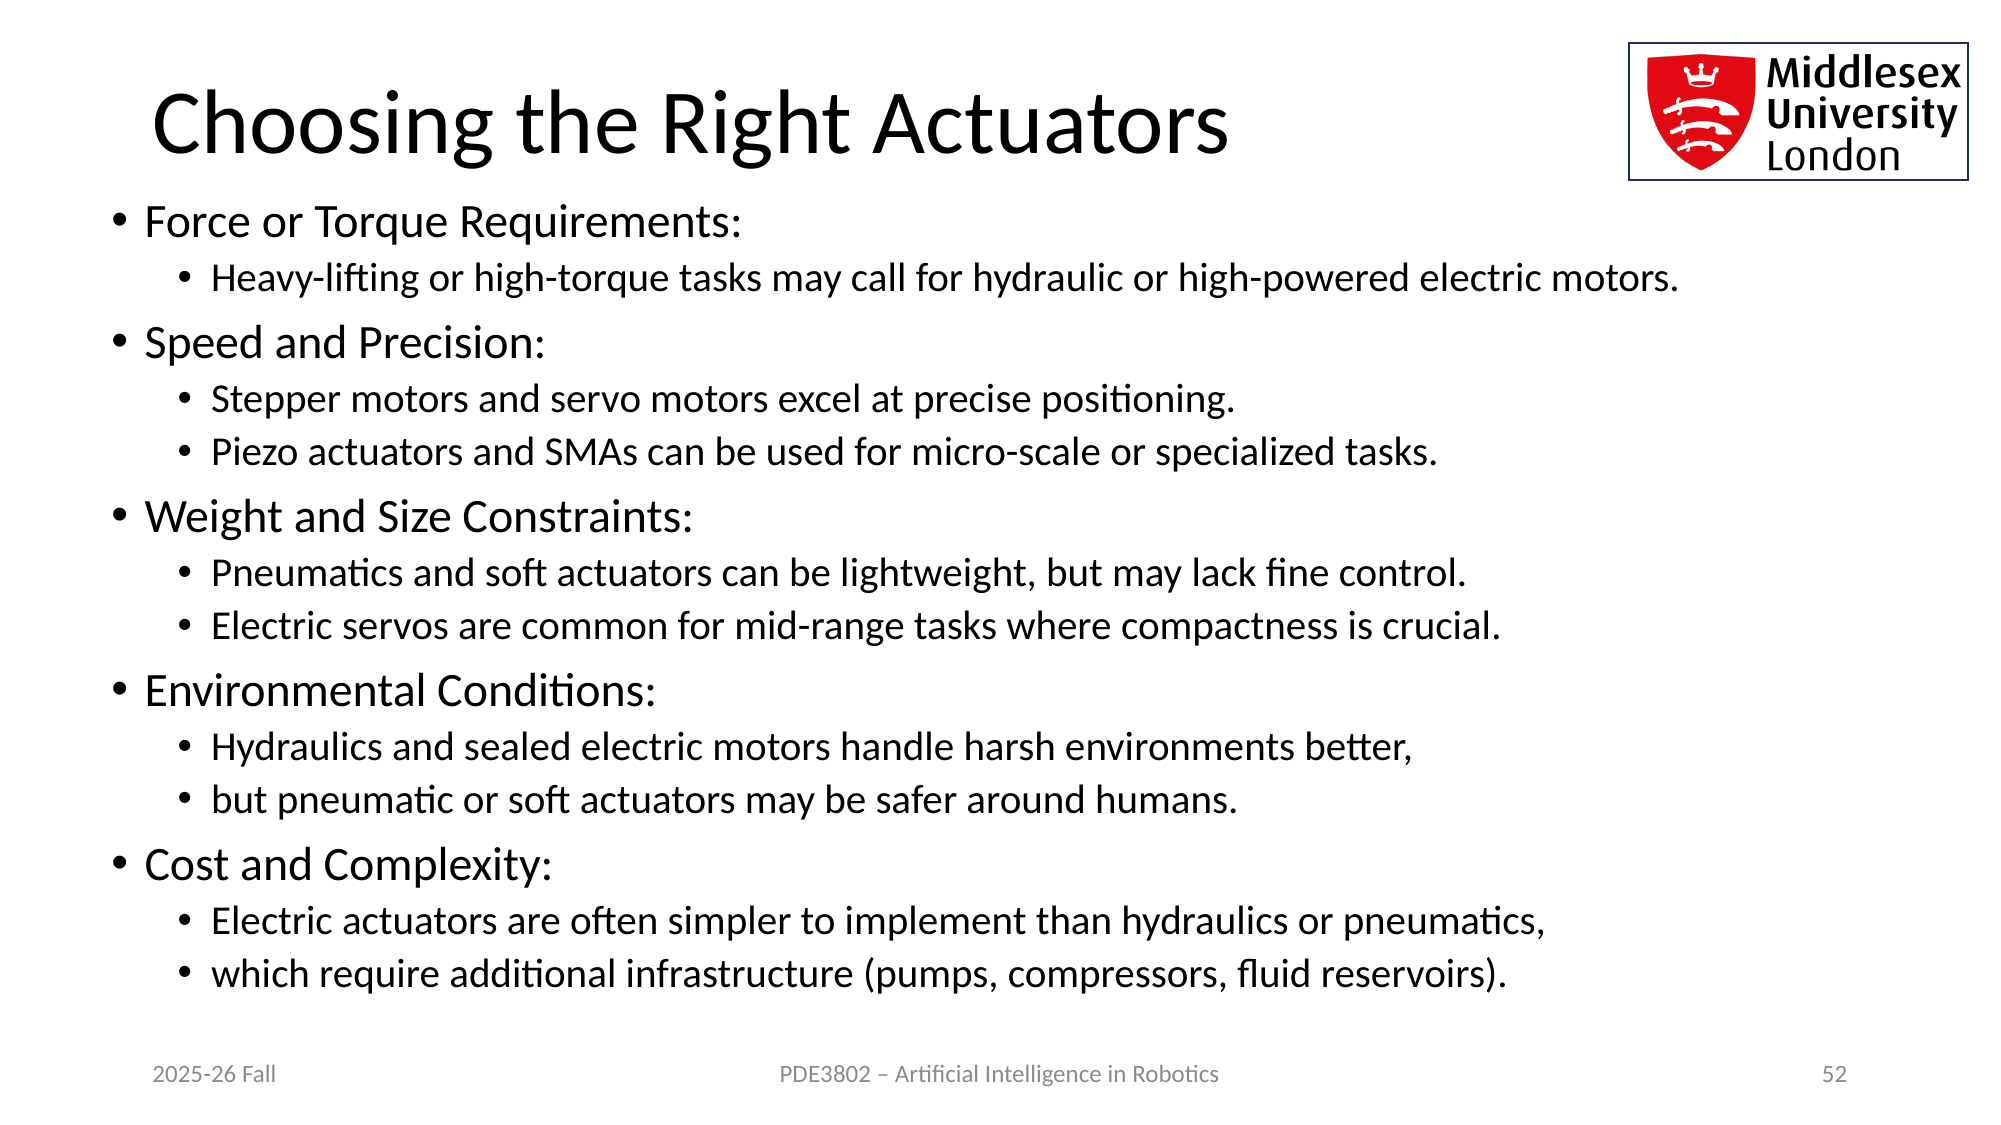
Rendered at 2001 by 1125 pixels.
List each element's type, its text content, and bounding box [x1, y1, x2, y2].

title Choosing the Right Actuators [137, 59, 1585, 188]
slide_number 52 [1412, 1042, 1863, 1103]
slide_number 2025-26 Fall [137, 1042, 588, 1103]
footer PDE3802 – Artificial Intelligence in Robotics [662, 1042, 1338, 1103]
picture [1630, 44, 1967, 179]
list Force or Torque Requirements: Heavy-lifting or high-torque tasks may call for hydraulic or high-powered electric motors. Speed and Precision: Stepper motors and servo motors excel at precise positioning. Piezo actuators and SMAs can be used for micro-scale or specialized tasks. Weight and Size Constraints: Pneumatics and soft actuators can be lightweight, but may lack fine control. Electric servos are common for mid-range tasks where compactness is crucial. Environmental Conditions: Hydraulics and sealed electric motors handle harsh environments better, but pneumatic or soft actuators may be safer around humans. Cost and Complexity: Electric actuators are often simpler to implement than hydraulics or pneumatics, which require additional infrastructure (pumps, compressors, fluid reservoirs). [96, 188, 1917, 1014]
